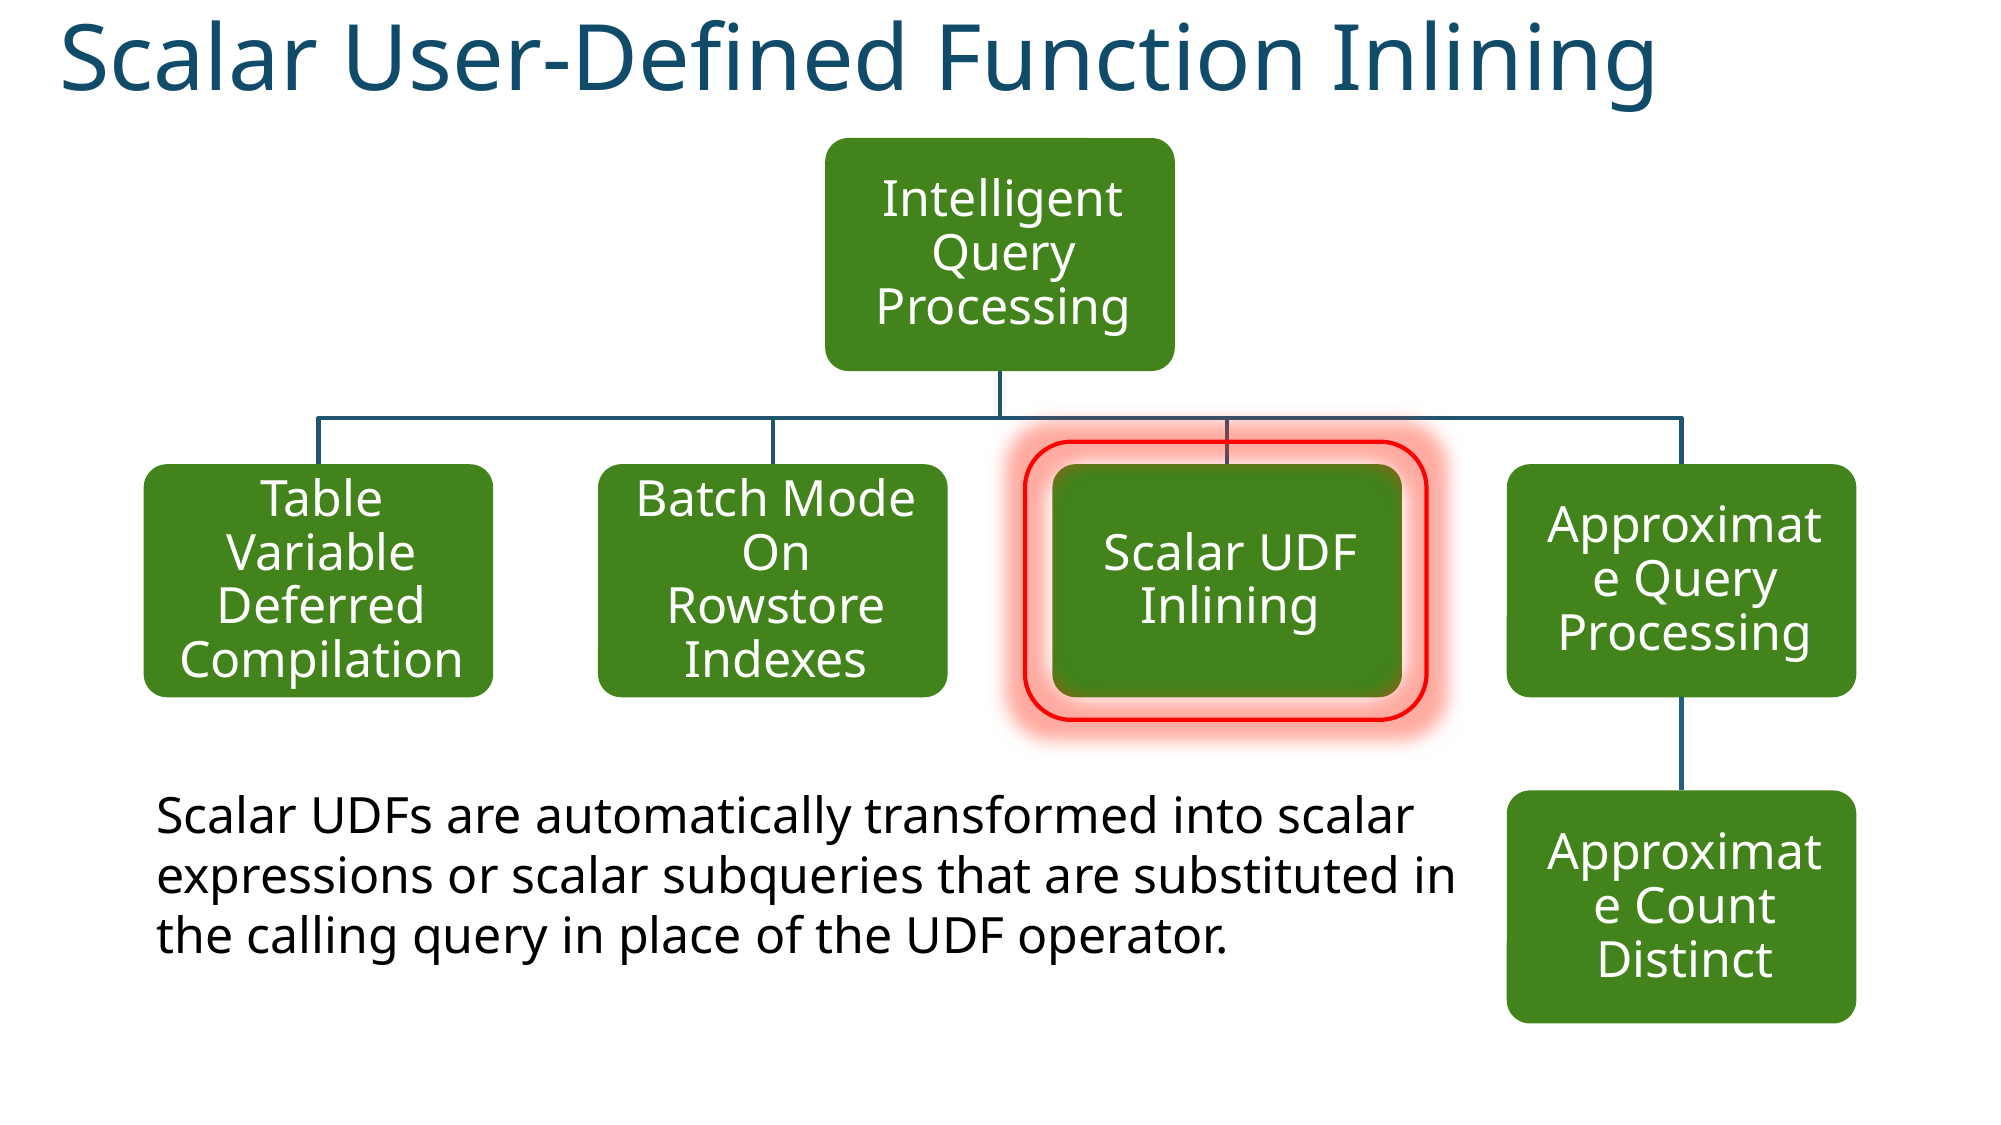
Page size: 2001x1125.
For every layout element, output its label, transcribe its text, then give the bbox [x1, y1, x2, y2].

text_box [21, 137, 1979, 1025]
title Scalar User-Defined Function Inlining [44, 28, 1845, 135]
